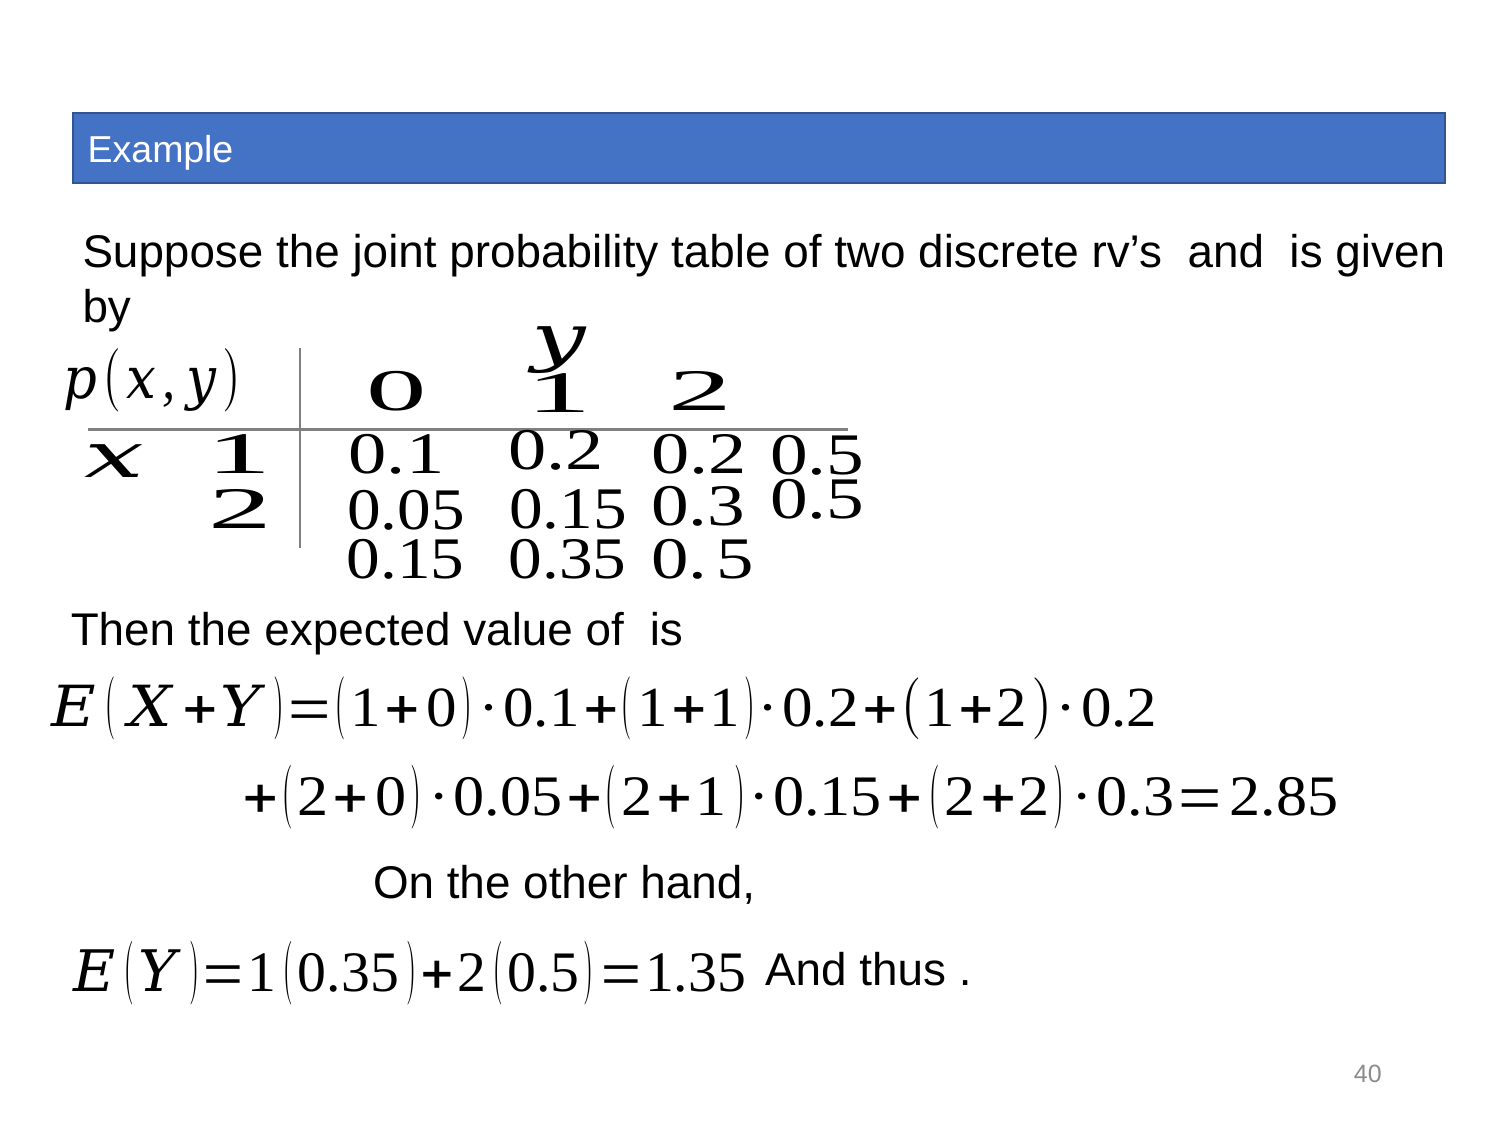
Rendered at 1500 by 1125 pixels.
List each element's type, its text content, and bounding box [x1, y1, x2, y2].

slide_number 40 [1059, 1042, 1397, 1103]
text_box Example [72, 112, 1446, 184]
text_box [63, 304, 849, 548]
